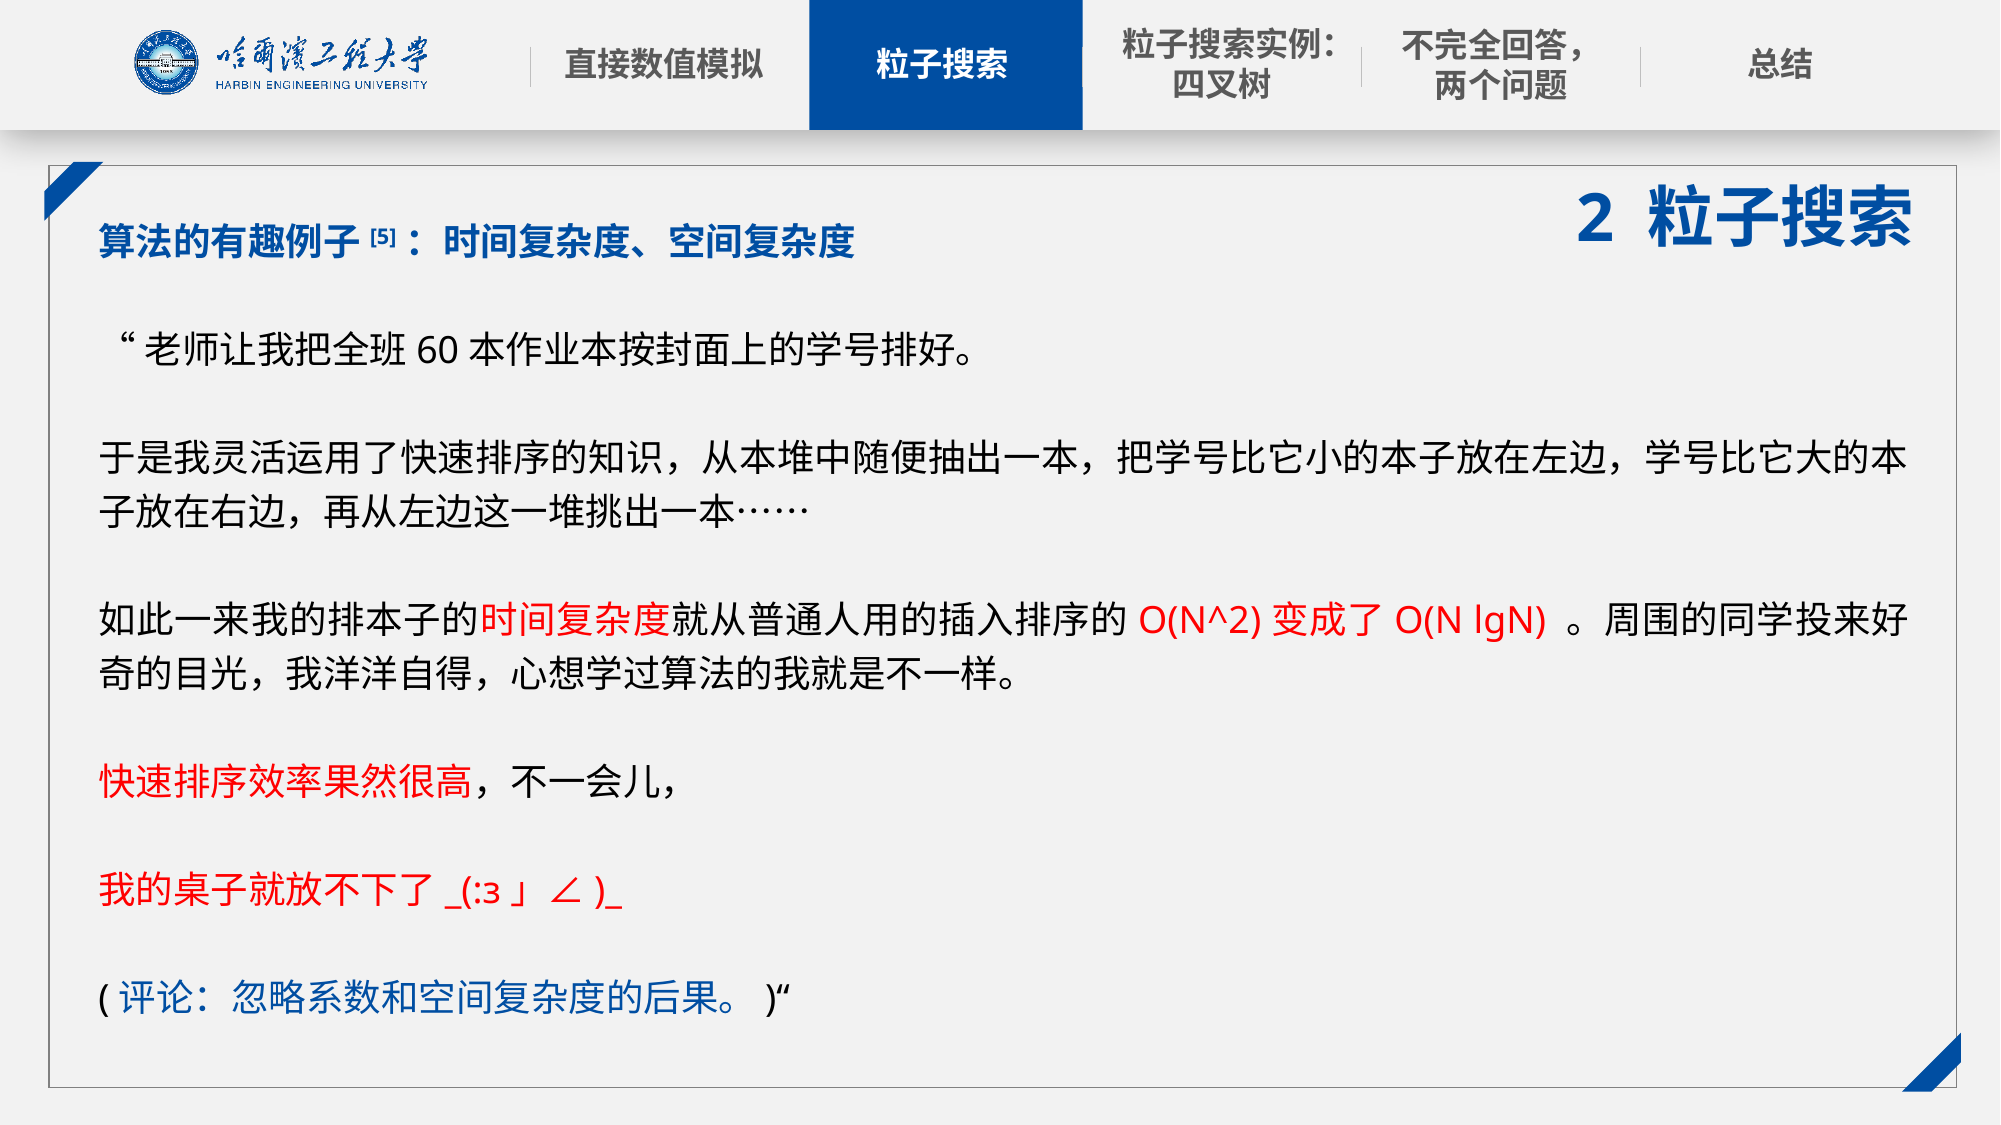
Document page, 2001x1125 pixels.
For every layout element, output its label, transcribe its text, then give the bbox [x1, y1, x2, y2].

text_box [808, 0, 1084, 131]
text_box [1899, 1030, 1962, 1093]
text_box [43, 160, 106, 224]
text_box 算法的有趣例子[5]：时间复杂度、空间复杂度 “老师让我把全班60本作业本按封面上的学号排好。 于是我灵活运用了快速排序的知识，从本堆中随便抽出一本，把学号比它小的本子放在左边，学号比它大的本子放在右边，再从左边这一堆挑出一本…… 如此一来我的排本子的时间复杂度就从普通人用的插入排序的O(N^2)变成了O(N lgN) 。周围的同学投来好奇的目光，我洋洋自得，心想学过算法的我就是不一样。 快速排序效率果然很高，不一会儿， 我的桌子就放不下了_(:з」∠)_ (评论：忽略系数和空间复杂度的后果。)“ [83, 201, 1924, 1026]
text_box 2 粒子搜索 [1532, 167, 1959, 263]
text_box [48, 164, 1957, 1089]
text_box 直接数值模拟 [553, 35, 775, 91]
picture [119, 19, 442, 106]
text_box 总结 [1670, 35, 1891, 91]
text_box [1084, 0, 2000, 131]
text_box 粒子搜索 [832, 35, 1054, 91]
text_box 不完全回答，两个问题 [1391, 16, 1612, 113]
text_box [0, 0, 808, 131]
text_box 粒子搜索实例： 四叉树 [1111, 15, 1333, 111]
